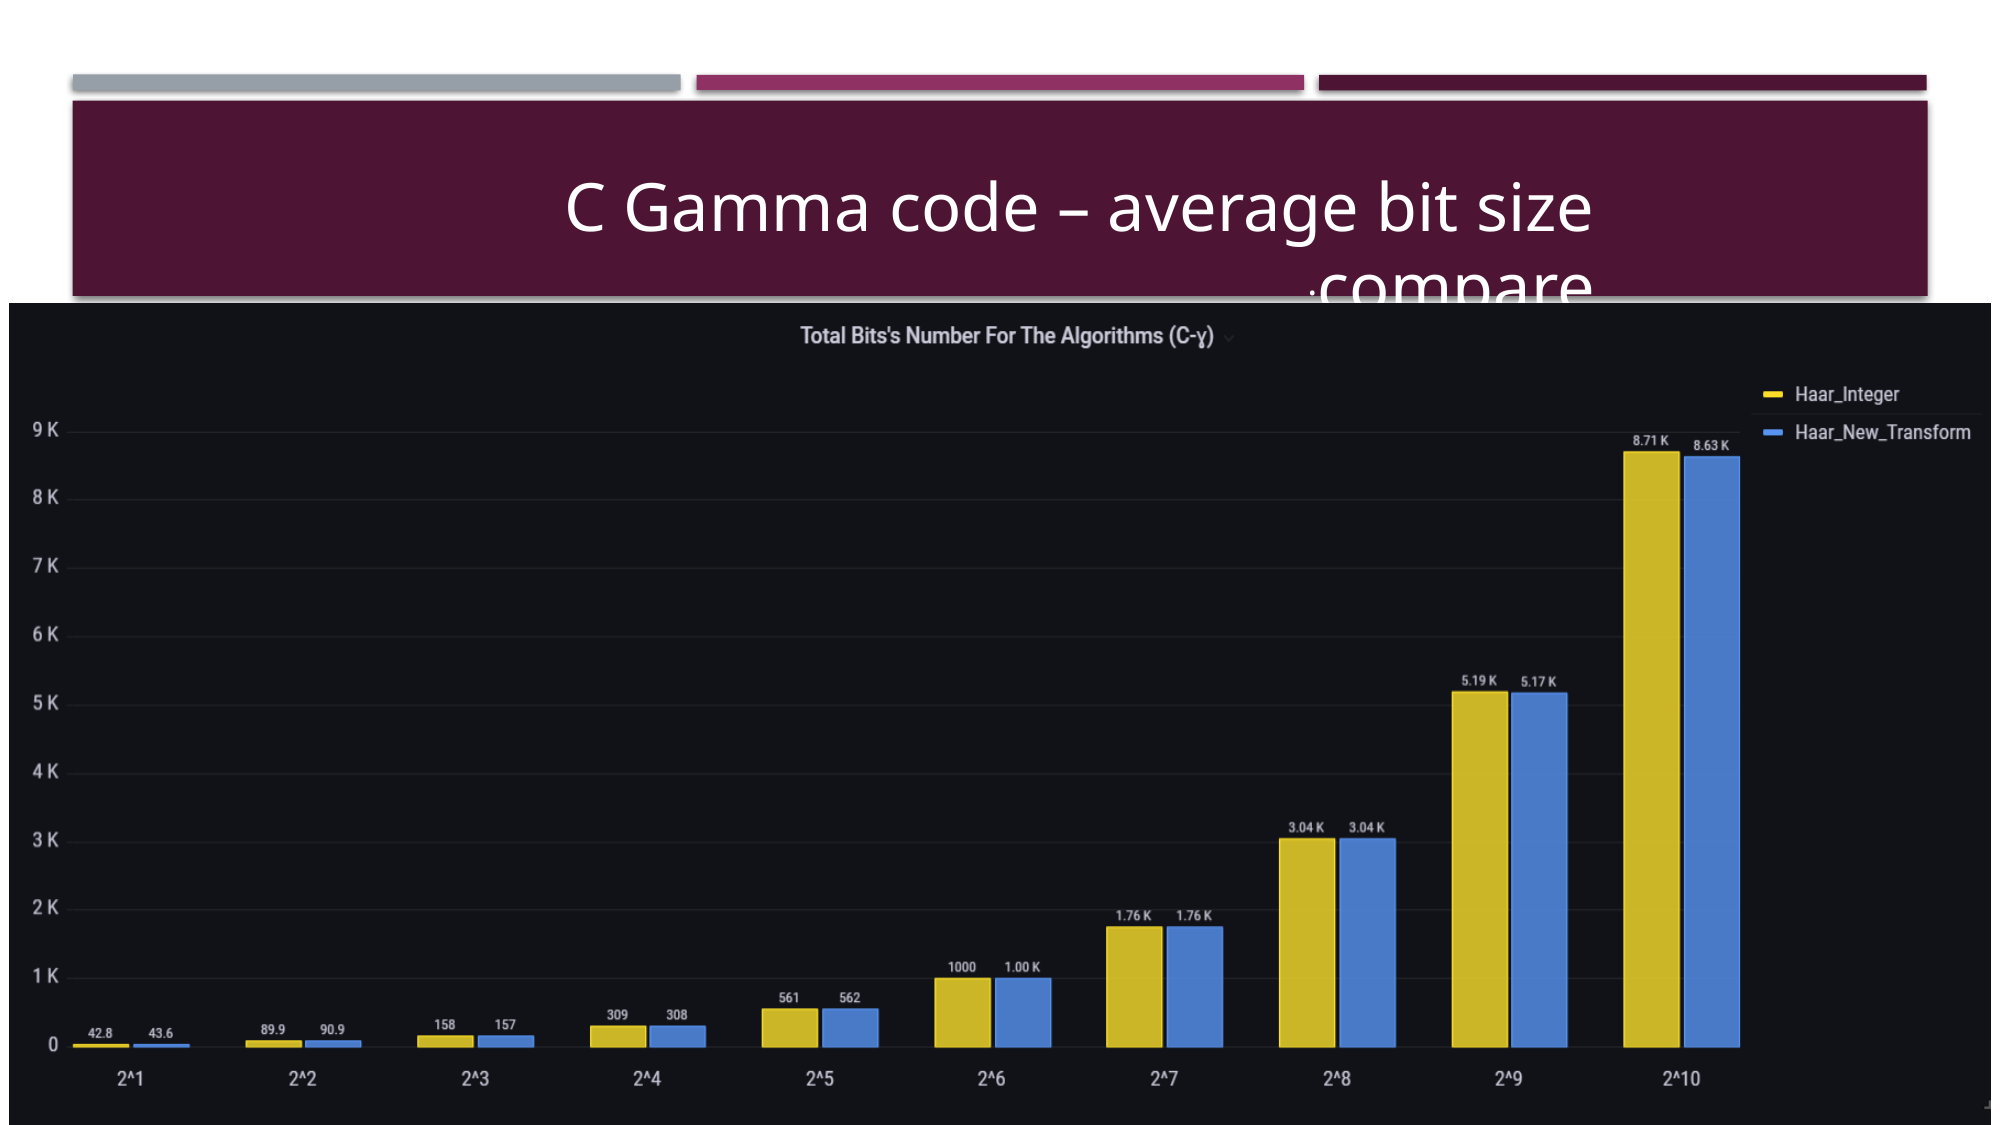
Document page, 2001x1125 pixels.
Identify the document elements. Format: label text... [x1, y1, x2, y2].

text_box C Gamma code – average bit size compare: [343, 157, 1611, 300]
picture [8, 302, 1992, 1125]
